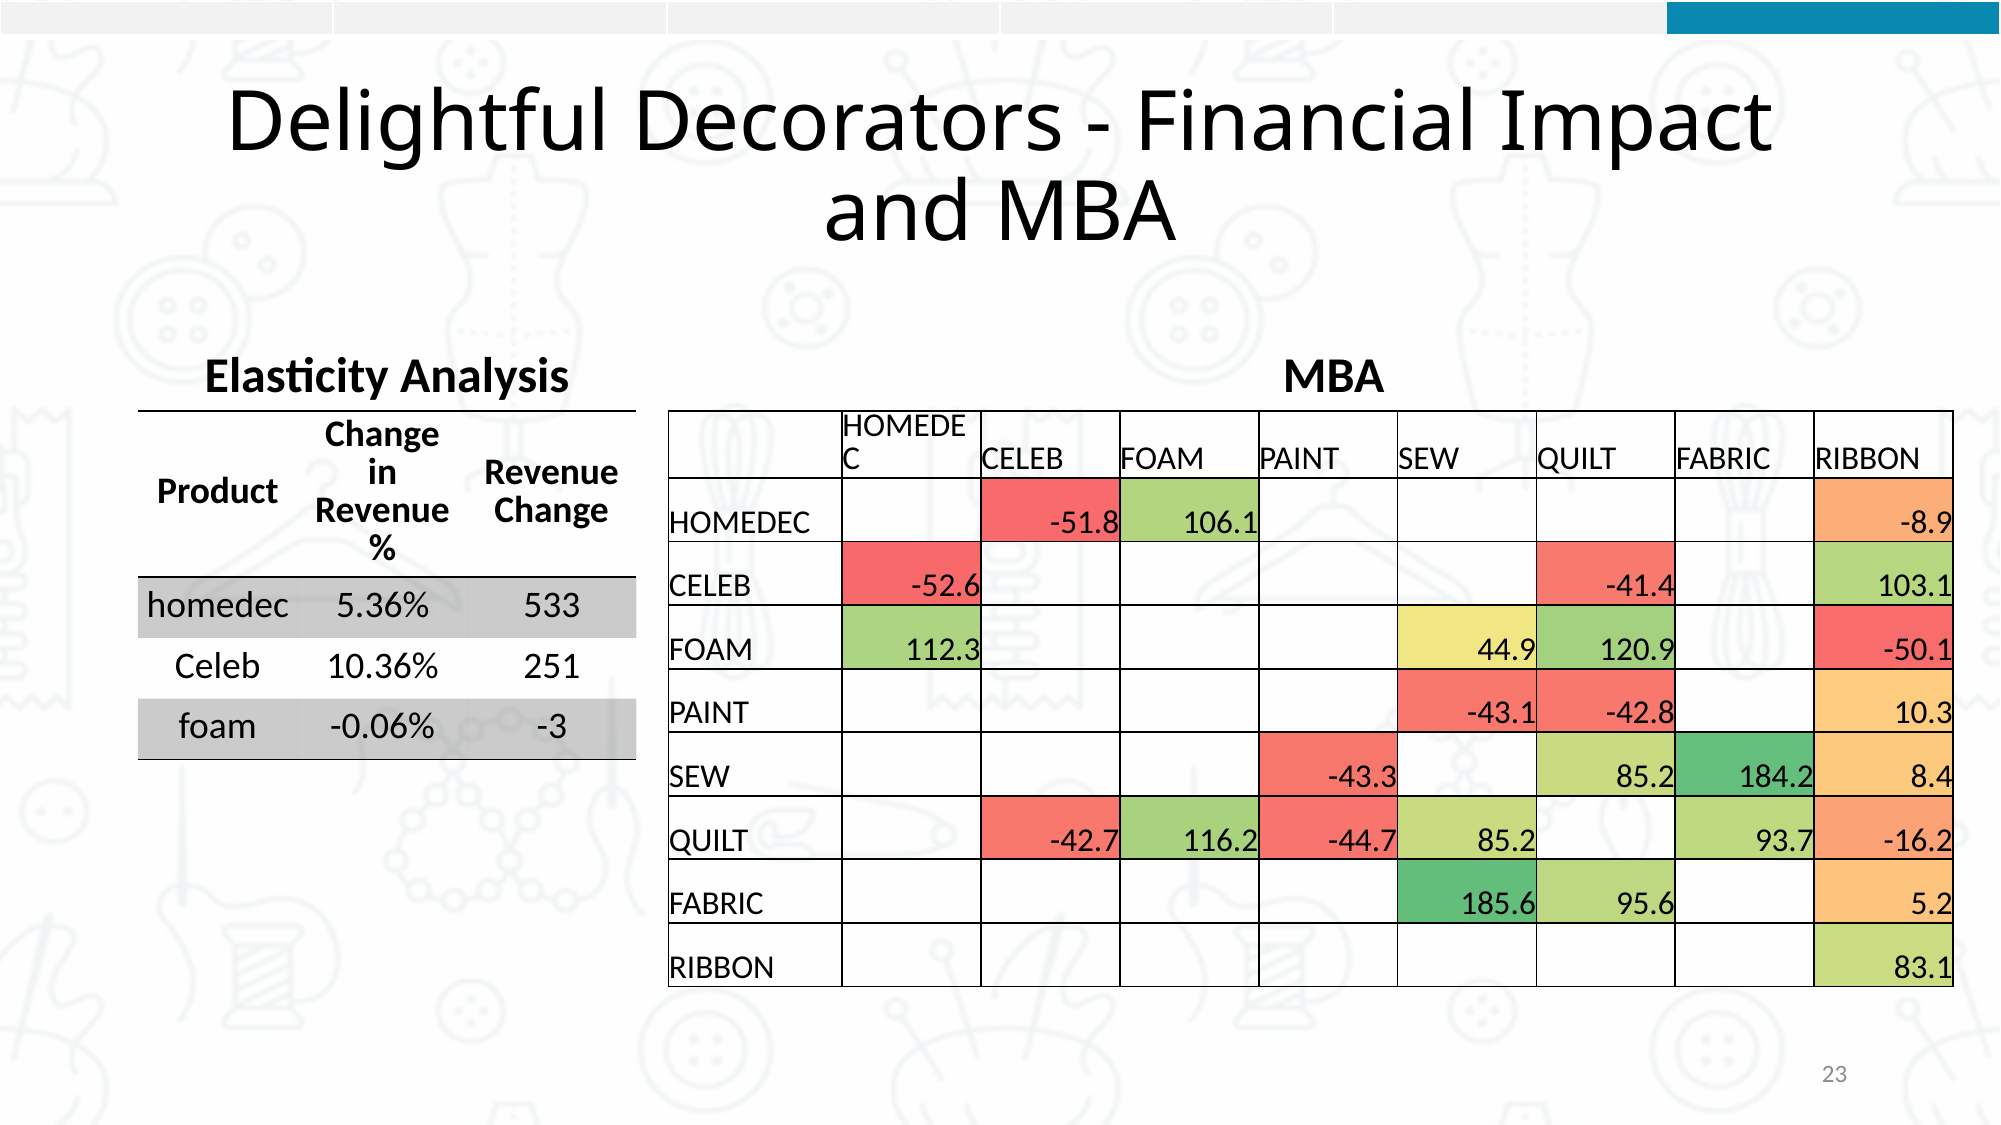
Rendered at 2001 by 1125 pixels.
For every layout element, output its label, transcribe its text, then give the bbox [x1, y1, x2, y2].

table_cell [1260, 606, 1397, 668]
table_cell HOMEDEC [669, 479, 841, 541]
table_cell 83.1 [1815, 924, 1952, 986]
table_cell 112.3 [843, 606, 980, 668]
table_cell -50.1 [1815, 606, 1952, 668]
table_header [1334, 2, 1666, 34]
table_cell -51.8 [982, 479, 1119, 541]
table_cell [1121, 606, 1258, 668]
table_cell [843, 924, 980, 986]
table_cell [1398, 479, 1536, 541]
table_cell [1398, 924, 1536, 986]
table_cell [1398, 542, 1536, 604]
table_cell [843, 797, 980, 858]
table_cell [1676, 924, 1813, 986]
table_header Revenue Change [467, 412, 636, 576]
table_cell -0.06% [298, 699, 467, 759]
table_cell -43.1 [1398, 670, 1536, 731]
table_cell [843, 670, 980, 731]
table_cell 103.1 [1815, 542, 1952, 604]
table_cell Celeb [138, 638, 298, 699]
table_cell 184.2 [1676, 733, 1813, 795]
table_cell 8.4 [1815, 733, 1952, 795]
table_cell [843, 860, 980, 922]
table_cell [1676, 670, 1813, 731]
table_cell [843, 733, 980, 795]
table_cell [982, 733, 1119, 795]
table_cell [1260, 860, 1397, 922]
table_cell -3 [467, 699, 636, 759]
table_cell 85.2 [1398, 797, 1536, 858]
table_cell 533 [467, 578, 636, 638]
table_cell 10.3 [1815, 670, 1952, 731]
table_cell [843, 479, 980, 541]
table_cell 116.2 [1121, 797, 1258, 858]
table_header QUILT [1537, 412, 1674, 477]
title Delightful Decorators - Financial Impact and MBA [137, 59, 1863, 278]
table_cell [1676, 860, 1813, 922]
table_cell 185.6 [1398, 860, 1536, 922]
table_header HOMEDEC [843, 412, 980, 477]
table_header [334, 2, 666, 34]
table_header Product [138, 412, 298, 576]
table_cell [1537, 924, 1674, 986]
table_cell RIBBON [669, 924, 841, 986]
table_cell 251 [467, 638, 636, 699]
table_cell 85.2 [1537, 733, 1674, 795]
table_cell [982, 924, 1119, 986]
list Elasticity Analysis [137, 275, 637, 411]
table_cell [1121, 670, 1258, 731]
table_cell 120.9 [1537, 606, 1674, 668]
table_cell [1260, 924, 1397, 986]
table_cell [1676, 542, 1813, 604]
table_cell [1537, 479, 1674, 541]
table_cell [1121, 924, 1258, 986]
table_cell [1121, 733, 1258, 795]
table_cell [1121, 860, 1258, 922]
list MBA [691, 275, 1977, 411]
table_cell 44.9 [1398, 606, 1536, 668]
table_cell -16.2 [1815, 797, 1952, 858]
table_cell SEW [669, 733, 841, 795]
table_cell [982, 542, 1119, 604]
table_cell -8.9 [1815, 479, 1952, 541]
table_cell [1260, 670, 1397, 731]
table_header FOAM [1121, 412, 1258, 477]
table_cell 10.36% [298, 638, 467, 699]
table_cell -42.7 [982, 797, 1119, 858]
table_cell 5.2 [1815, 860, 1952, 922]
table_cell [982, 860, 1119, 922]
table_header CELEB [982, 412, 1119, 477]
table_header PAINT [1260, 412, 1397, 477]
table_cell [1260, 542, 1397, 604]
table_header Change in Revenue % [298, 412, 467, 576]
table_cell -41.4 [1537, 542, 1674, 604]
table_header [1667, 2, 1999, 34]
table_cell -44.7 [1260, 797, 1397, 858]
table_header [669, 412, 841, 477]
table_header [668, 2, 999, 34]
table_header SEW [1398, 412, 1536, 477]
table_cell 93.7 [1676, 797, 1813, 858]
table_header [1001, 2, 1332, 34]
table_cell QUILT [669, 797, 841, 858]
table_header FABRIC [1676, 412, 1813, 477]
table_cell CELEB [669, 542, 841, 604]
table_cell [982, 606, 1119, 668]
table_cell [1121, 542, 1258, 604]
table_cell homedec [138, 578, 298, 638]
table_cell [982, 670, 1119, 731]
table_cell 5.36% [298, 578, 467, 638]
table_cell FOAM [669, 606, 841, 668]
table_header [1, 2, 332, 34]
table_cell [1676, 606, 1813, 668]
slide_number 23 [1412, 1042, 1863, 1103]
table_cell [1537, 797, 1674, 858]
table_cell -52.6 [843, 542, 980, 604]
table_cell [1398, 733, 1536, 795]
table_header RIBBON [1815, 412, 1952, 477]
table_cell 106.1 [1121, 479, 1258, 541]
table_cell foam [138, 699, 298, 759]
table_cell 95.6 [1537, 860, 1674, 922]
table_cell [1676, 479, 1813, 541]
table_cell PAINT [669, 670, 841, 731]
table_cell [1260, 479, 1397, 541]
table_cell -42.8 [1537, 670, 1674, 731]
table_cell -43.3 [1260, 733, 1397, 795]
table_cell FABRIC [669, 860, 841, 922]
